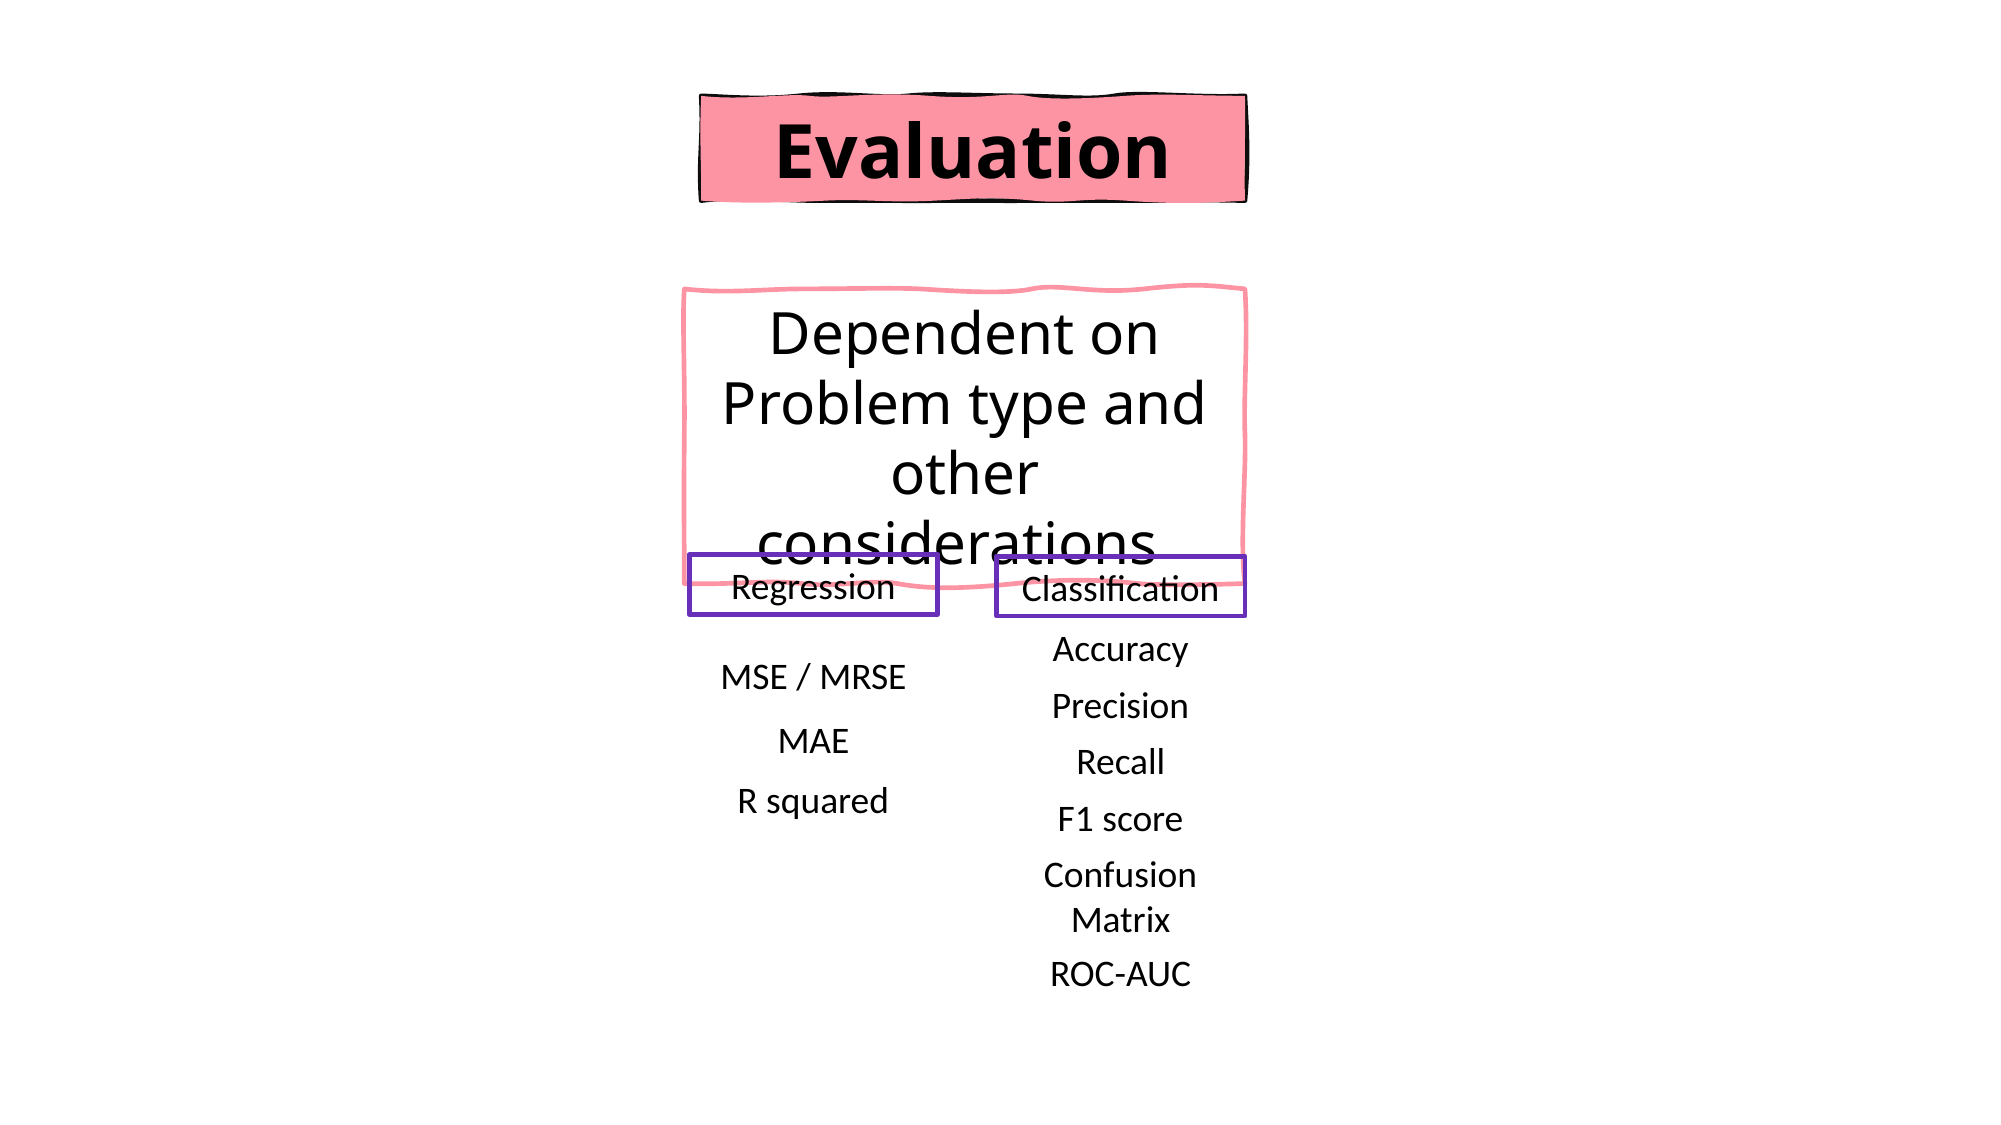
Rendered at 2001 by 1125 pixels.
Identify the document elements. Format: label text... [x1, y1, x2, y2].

text_box Classification [996, 556, 1245, 616]
text_box MAE [689, 708, 938, 769]
text_box Dependent on Problem type and other considerations [683, 285, 1247, 588]
text_box R squared [689, 769, 938, 829]
text_box ROC-AUC [996, 941, 1245, 1001]
text_box Evaluation [700, 94, 1248, 204]
text_box MSE / MRSE [689, 644, 938, 705]
text_box Accuracy [996, 616, 1245, 673]
text_box Confusion Matrix [996, 847, 1245, 941]
text_box F1 score [996, 786, 1245, 847]
text_box Recall [996, 729, 1245, 786]
text_box Precision [996, 673, 1245, 729]
text_box Regression [689, 554, 938, 615]
